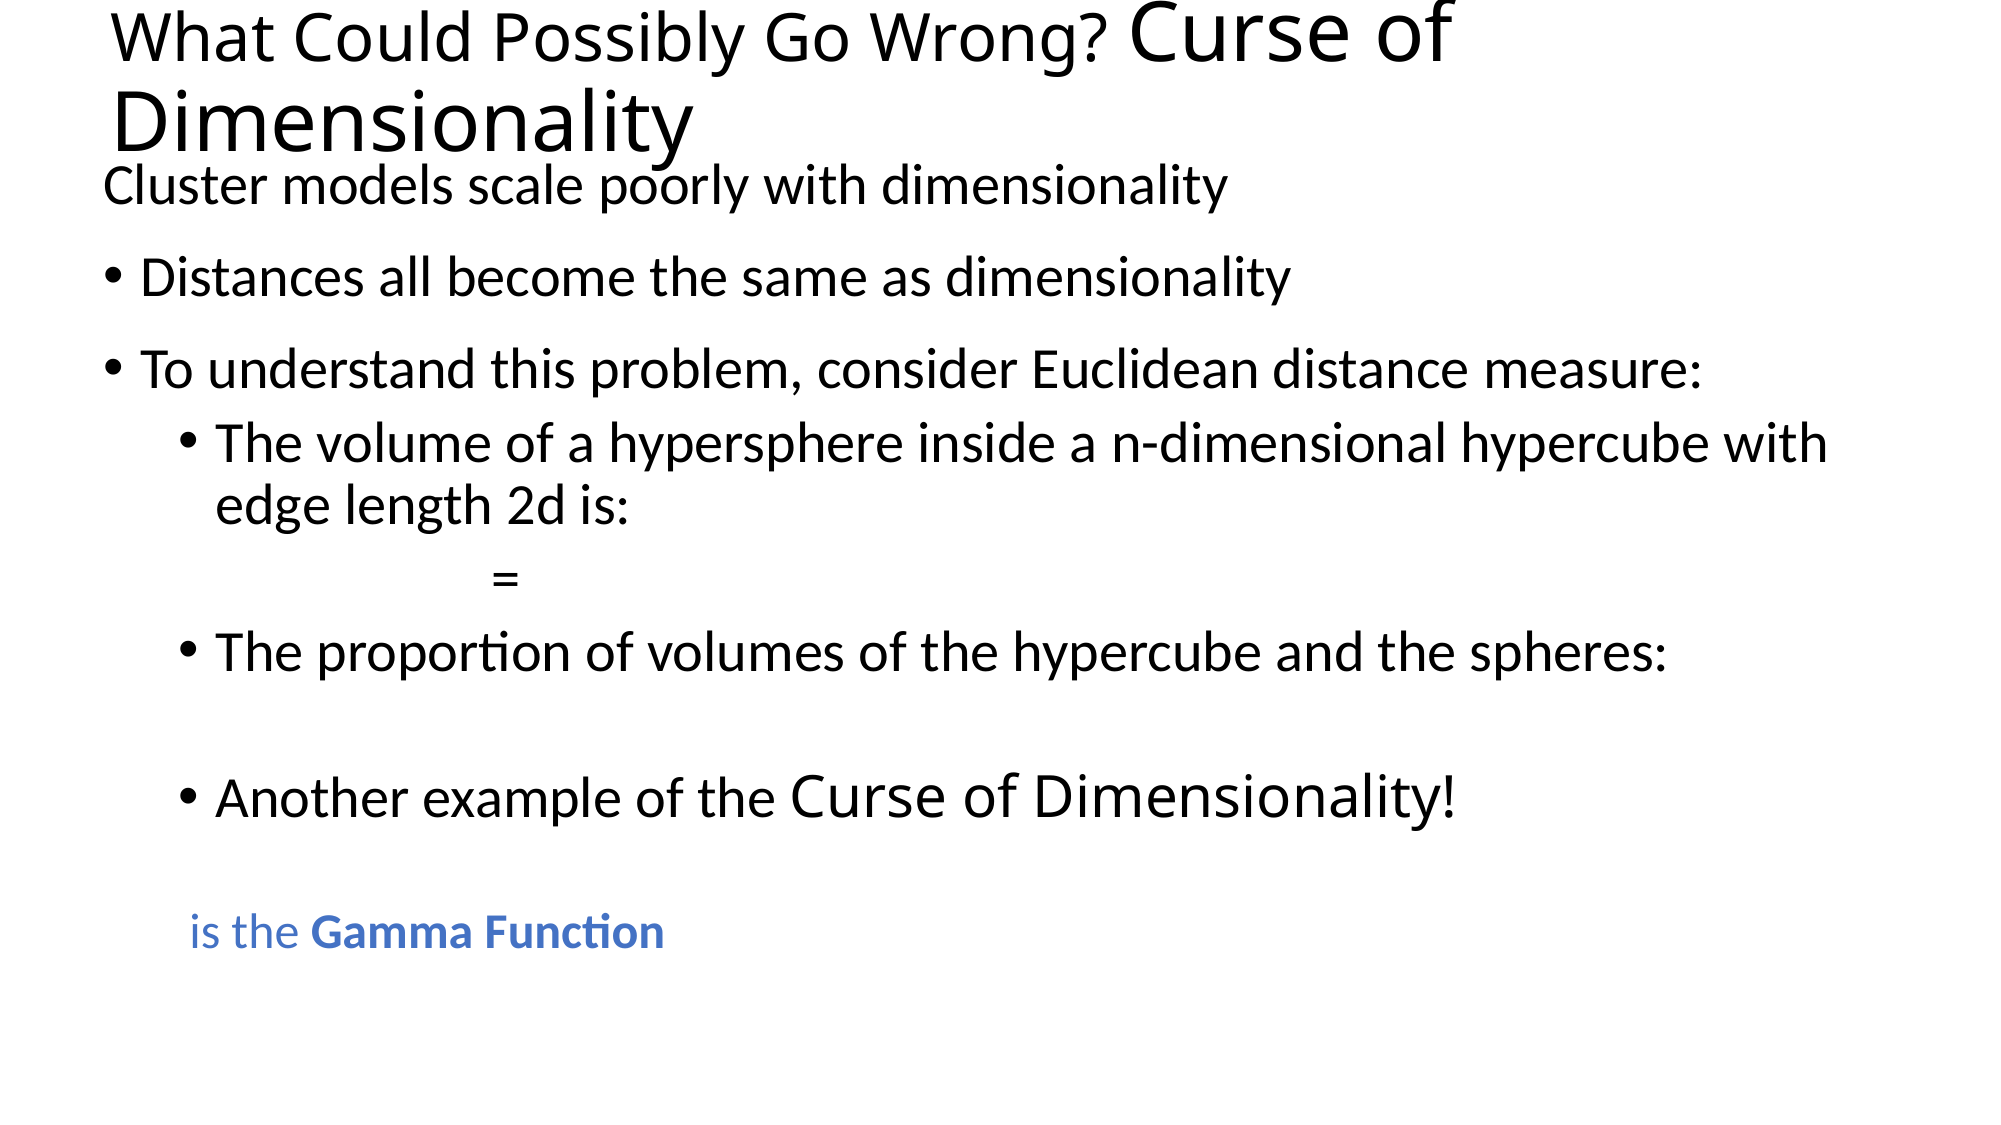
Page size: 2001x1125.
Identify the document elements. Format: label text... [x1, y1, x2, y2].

title What Could Possibly Go Wrong? Curse of Dimensionality [95, 36, 1967, 124]
